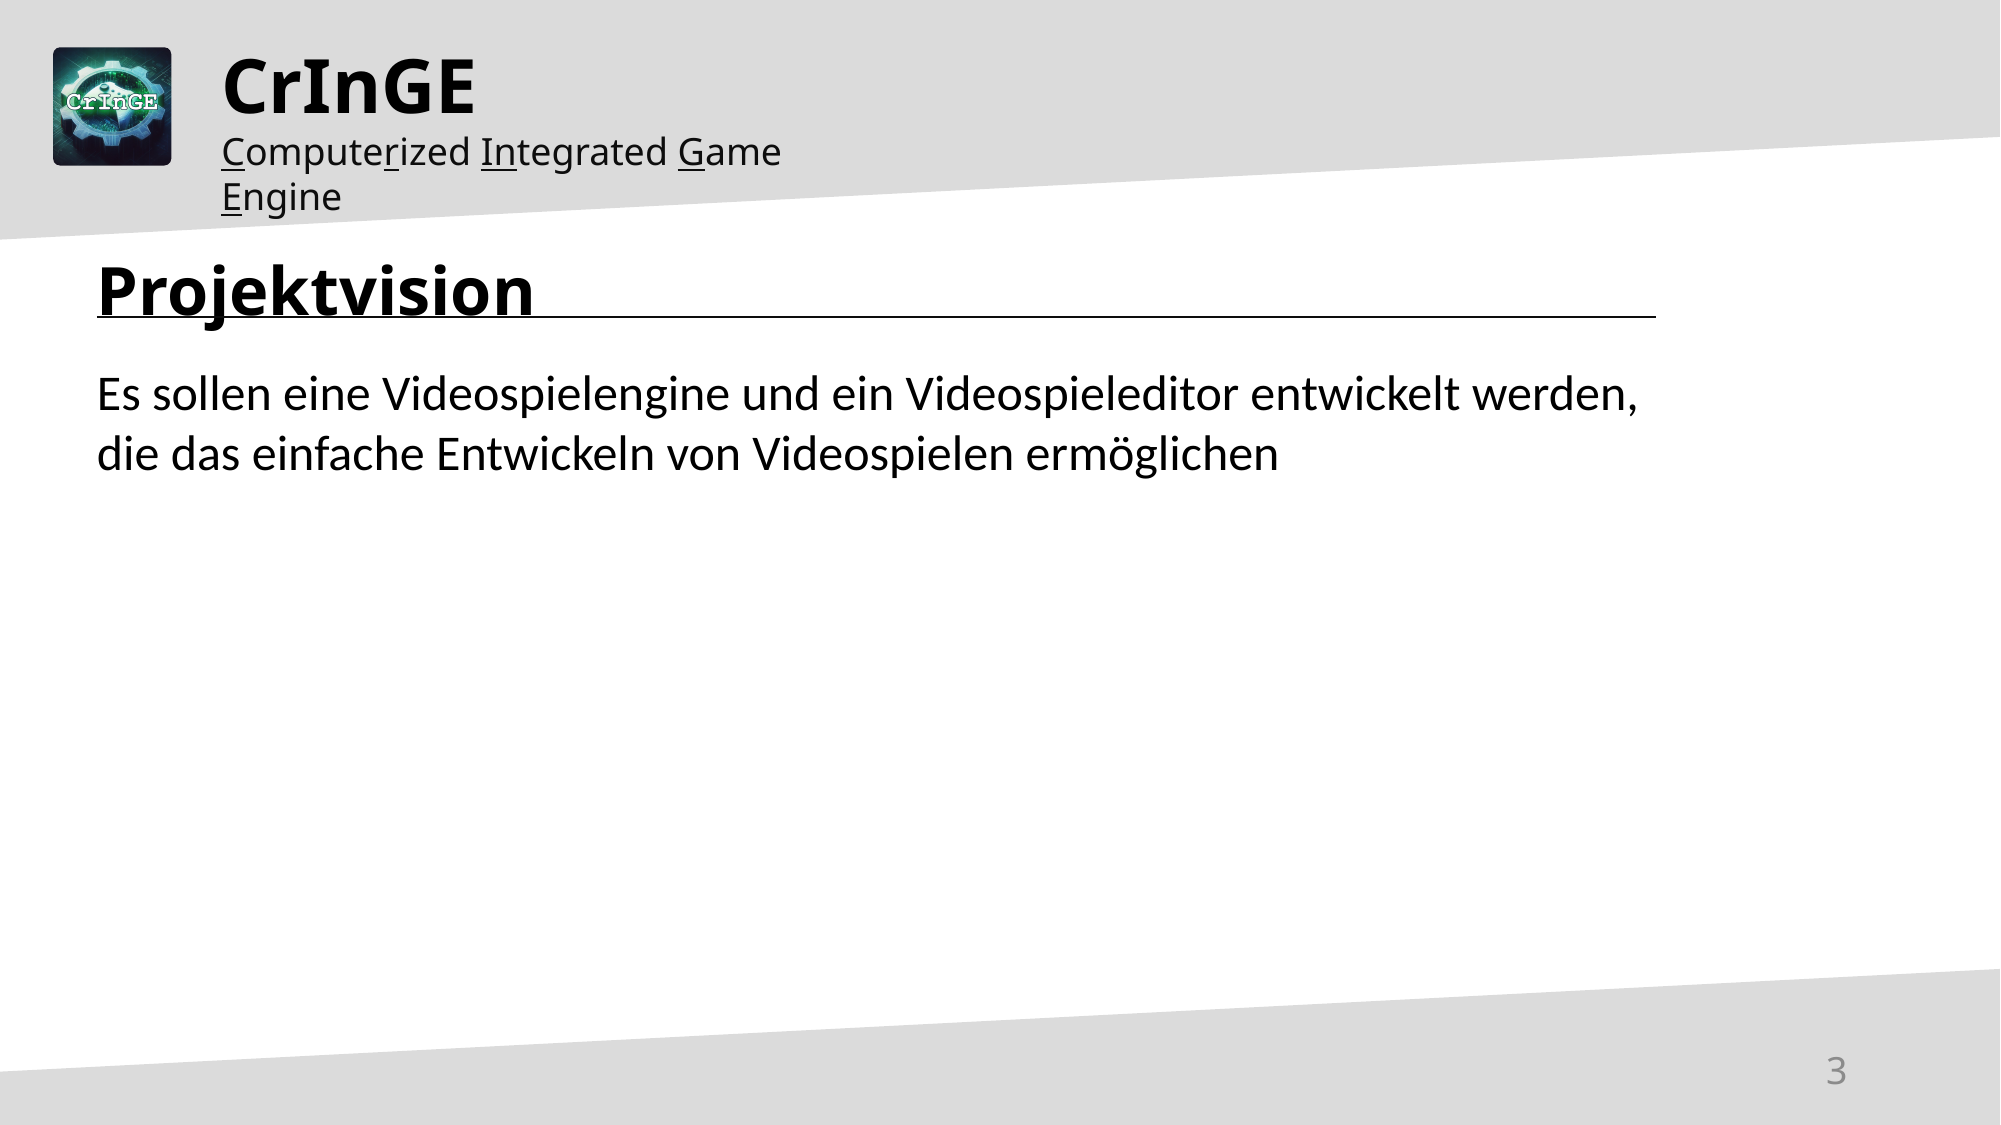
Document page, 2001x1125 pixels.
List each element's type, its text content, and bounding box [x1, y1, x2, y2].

text_box Es sollen eine Videospielengine und ein Videospieleditor entwickelt werden, die das einfache Entwickeln von Videospielen ermöglichen [82, 353, 1671, 489]
text_box CrInGE Computerized Integrated Game Engine [206, 30, 846, 226]
slide_number 3 [1412, 1042, 1863, 1103]
text_box [53, 47, 172, 166]
text_box [0, 967, 2000, 1125]
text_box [82, 240, 1671, 337]
text_box [0, 0, 2000, 241]
